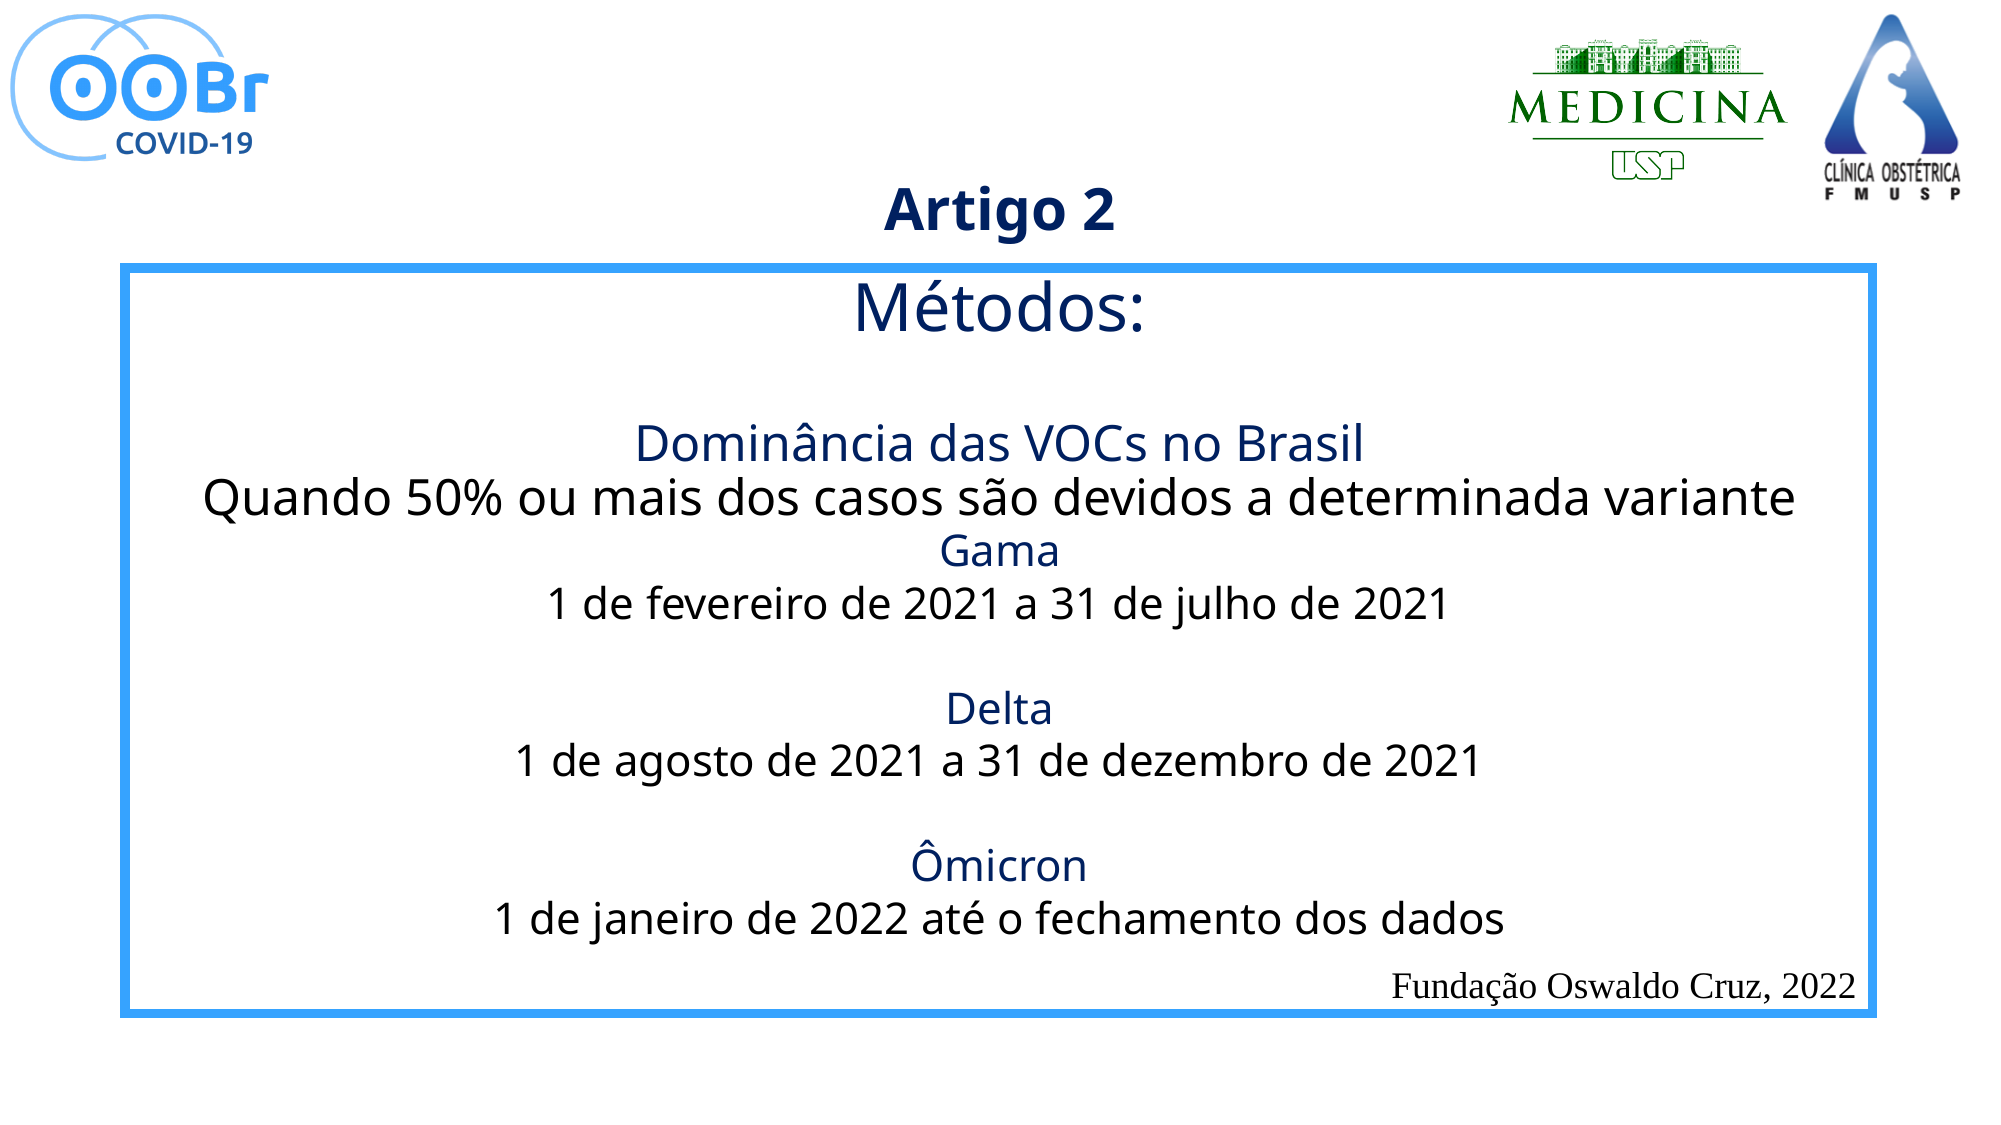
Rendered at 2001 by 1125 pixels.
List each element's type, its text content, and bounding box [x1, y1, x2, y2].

picture [0, 9, 279, 166]
text_box [124, 267, 1873, 1015]
picture [1508, 3, 1996, 217]
text_box Artigo 2 [500, 164, 1500, 249]
text_box Gama 1 de fevereiro de 2021 a 31 de julho de 2021 Delta 1 de agosto de 2021 a 31 de dezembro de 2021 Ômicron 1 de janeiro de 2022 até o fechamento dos dados [156, 515, 1844, 951]
text_box Fundação Oswaldo Cruz, 2022 [1348, 953, 1872, 1014]
